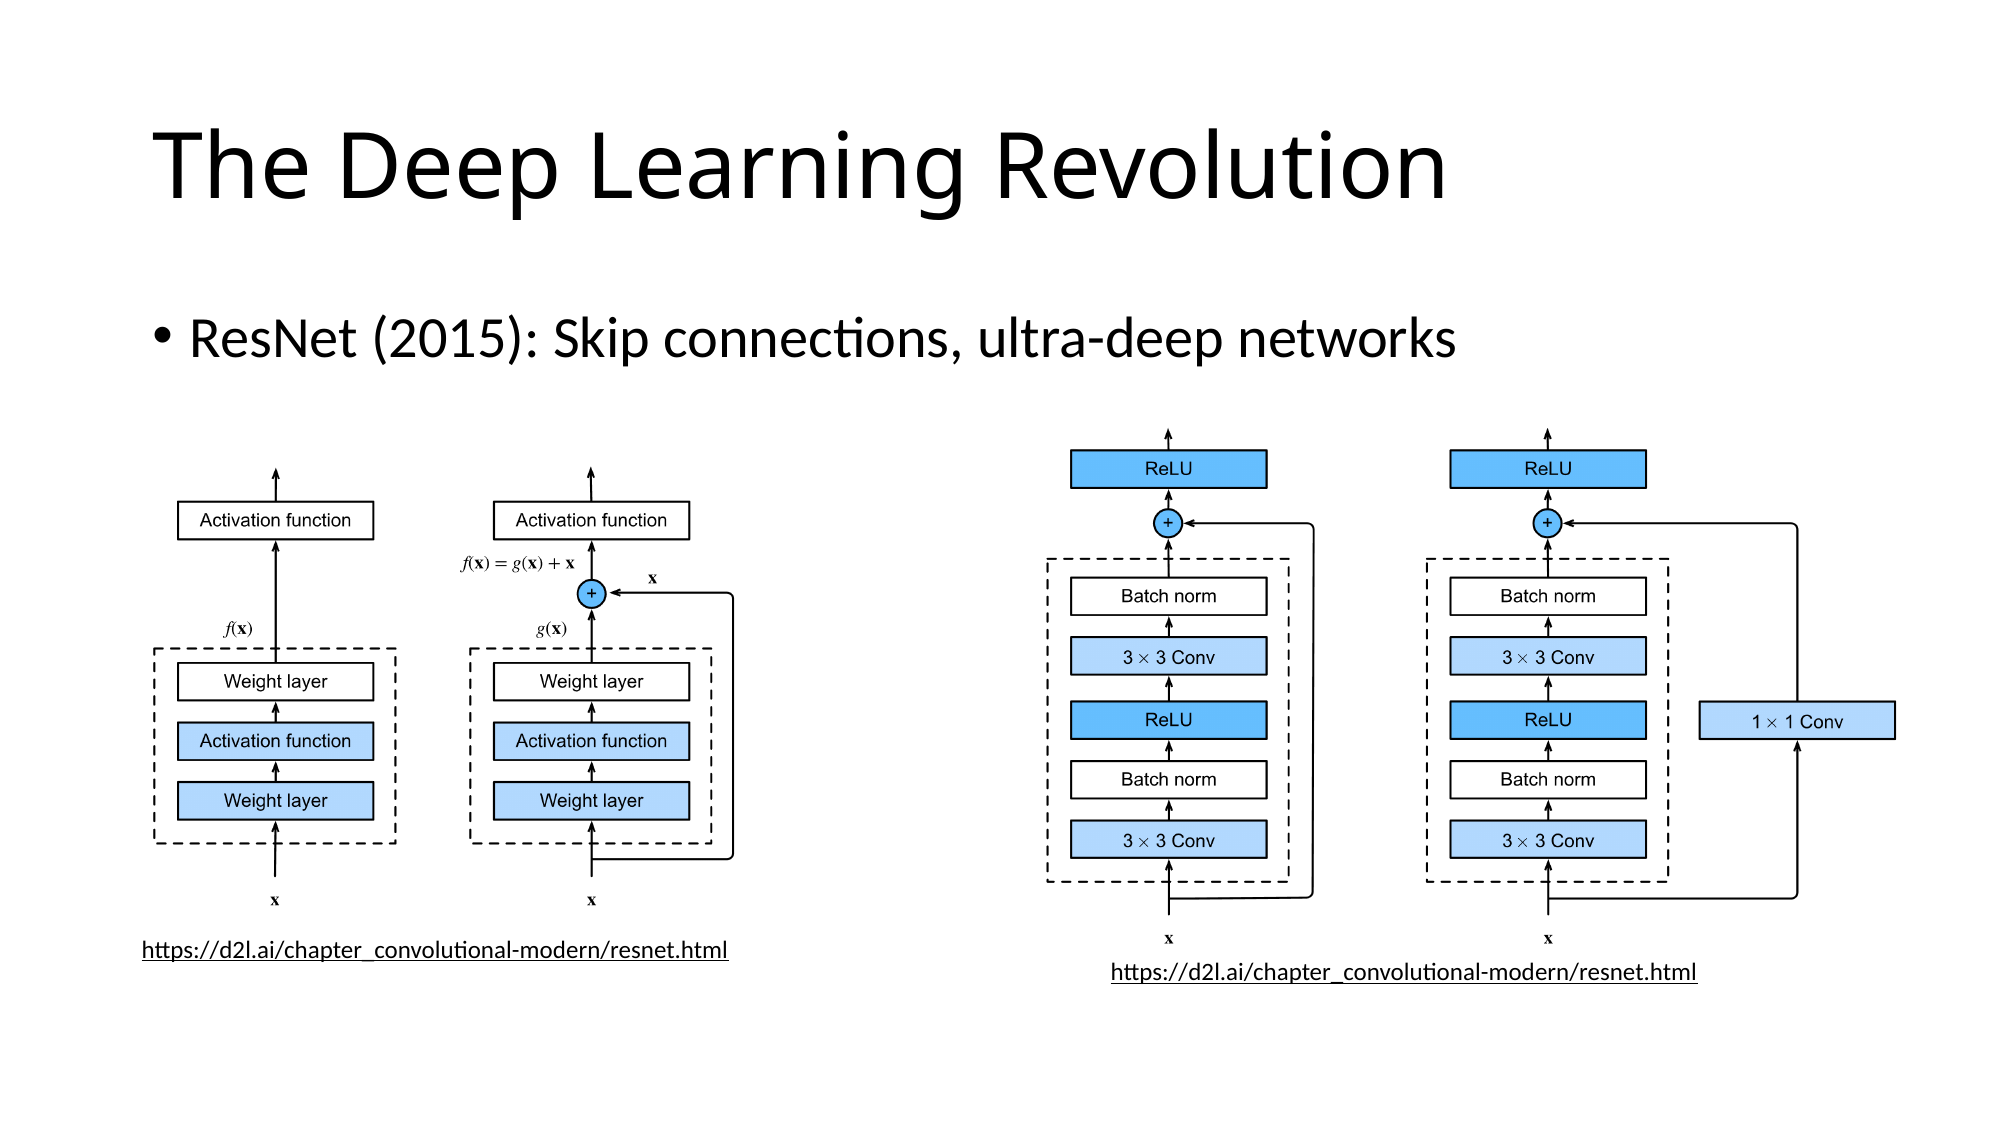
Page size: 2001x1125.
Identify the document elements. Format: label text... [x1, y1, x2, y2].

list ResNet (2015): Skip connections, ultra-deep networks [137, 299, 1863, 1014]
title The Deep Learning Revolution [137, 59, 1863, 278]
text_box https://d2l.ai/chapter_convolutional-modern/resnet.html [126, 925, 750, 971]
picture [1046, 425, 1897, 964]
picture [153, 463, 735, 926]
text_box https://d2l.ai/chapter_convolutional-modern/resnet.html [1095, 964, 1719, 994]
